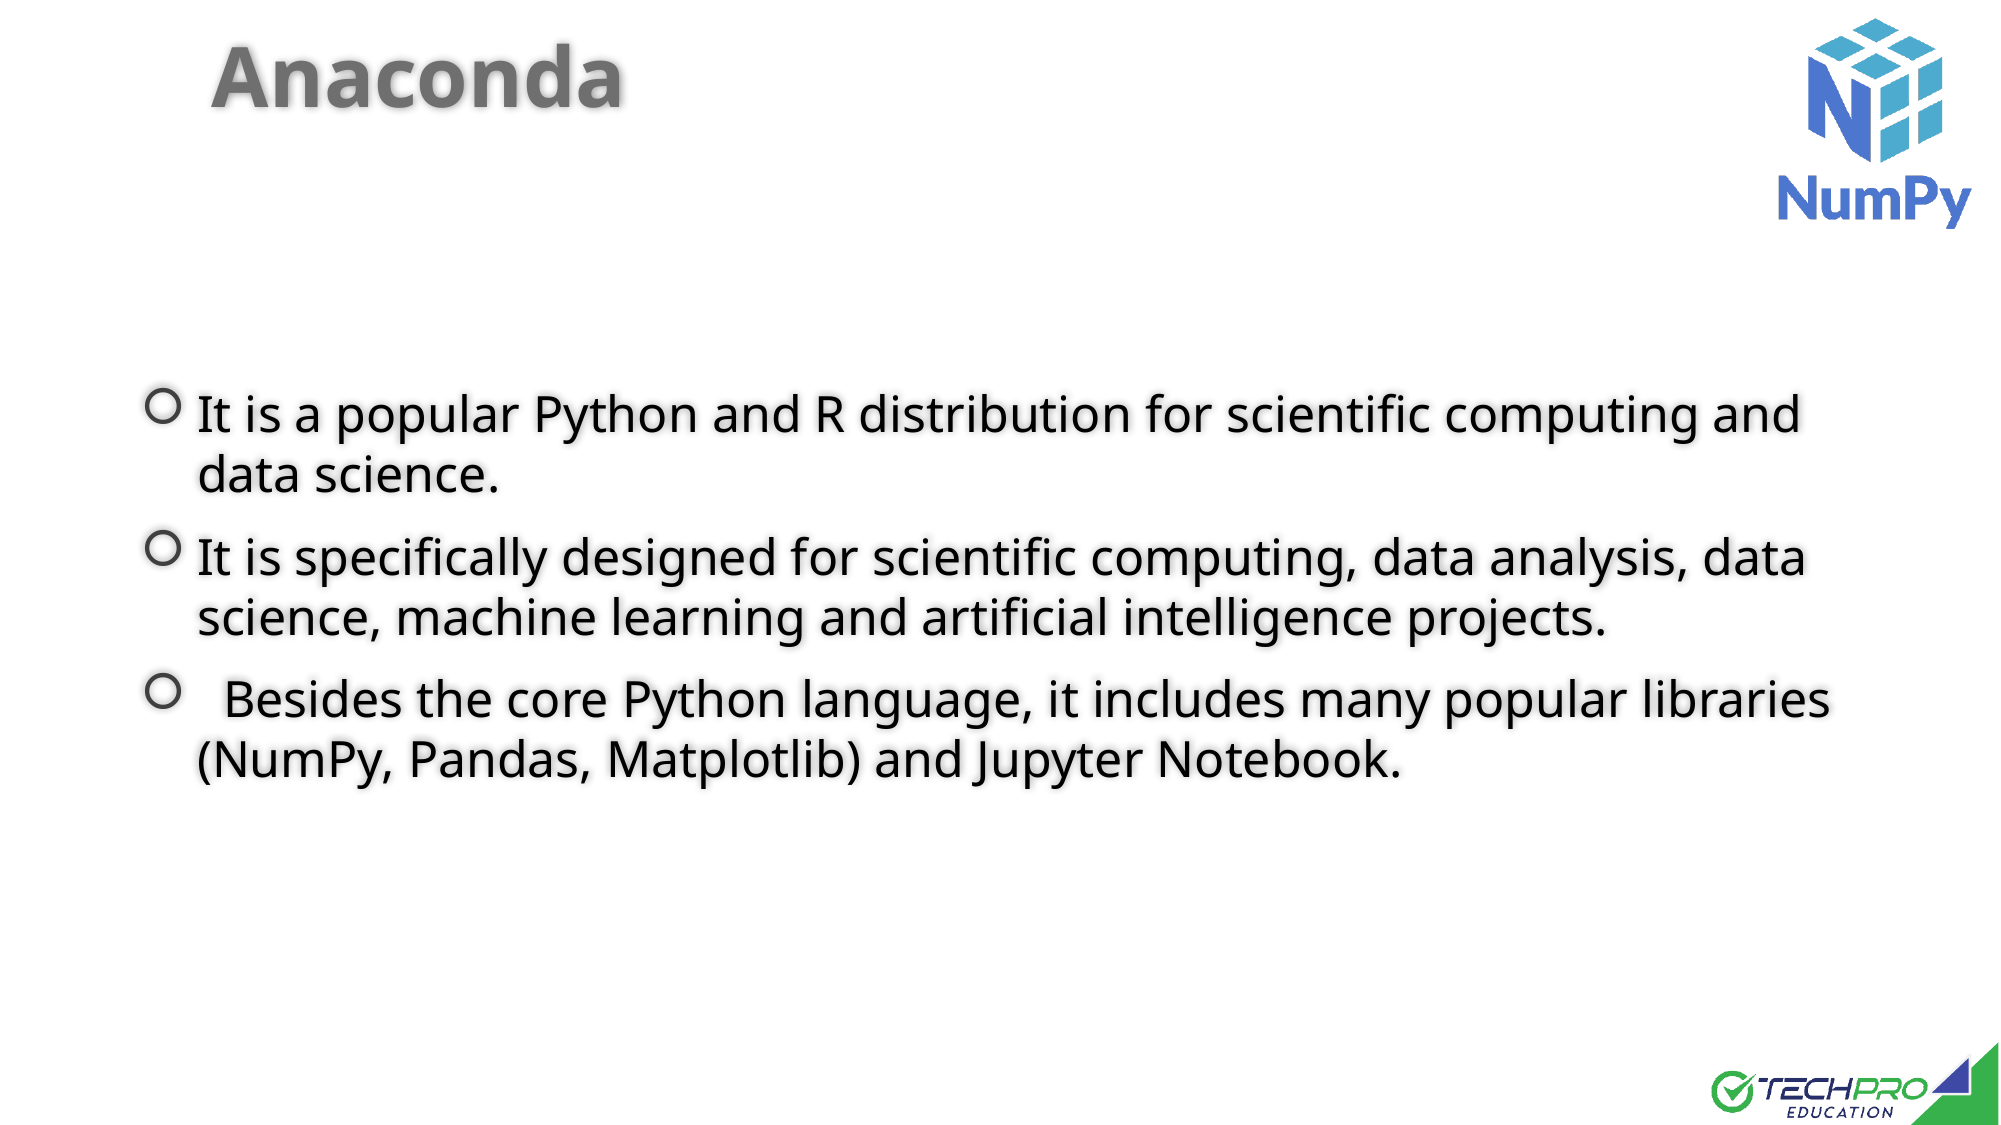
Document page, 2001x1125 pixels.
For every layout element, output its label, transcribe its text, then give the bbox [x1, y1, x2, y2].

list Anaconda [196, 13, 1750, 136]
picture [1750, 0, 2000, 250]
list It is a popular Python and R distribution for scientific computing and data science. It is specifically designed for scientific computing, data analysis, data science, machine learning and artificial intelligence projects. Besides the core Python language, it includes many popular libraries (NumPy, Pandas, Matplotlib) and Jupyter Notebook. [125, 135, 1892, 1035]
picture [1710, 1047, 1929, 1125]
